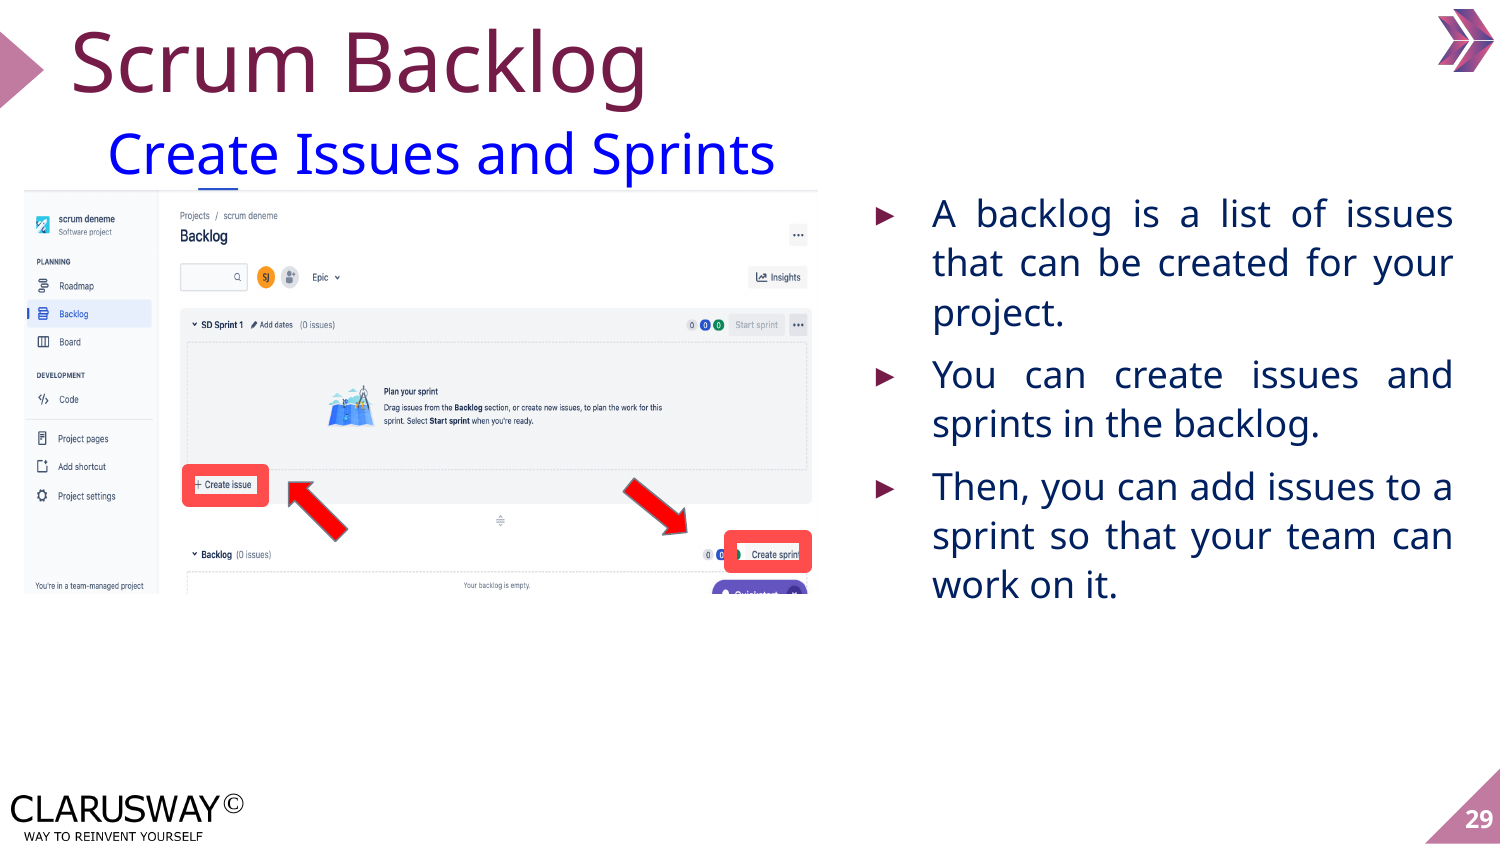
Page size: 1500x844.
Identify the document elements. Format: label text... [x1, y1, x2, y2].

text_box A backlog is a list of issues that can be created for your project. You can create issues and sprints in the backlog. Then, you can add issues to a sprint so that your team can work on it. [842, 177, 1470, 632]
slide_number ‹#› [1418, 760, 1494, 838]
picture [24, 188, 818, 594]
picture [1438, 9, 1494, 72]
title Scrum Backlog [70, 28, 997, 132]
title Create Issues and Sprints [107, 131, 818, 188]
picture [11, 795, 220, 841]
